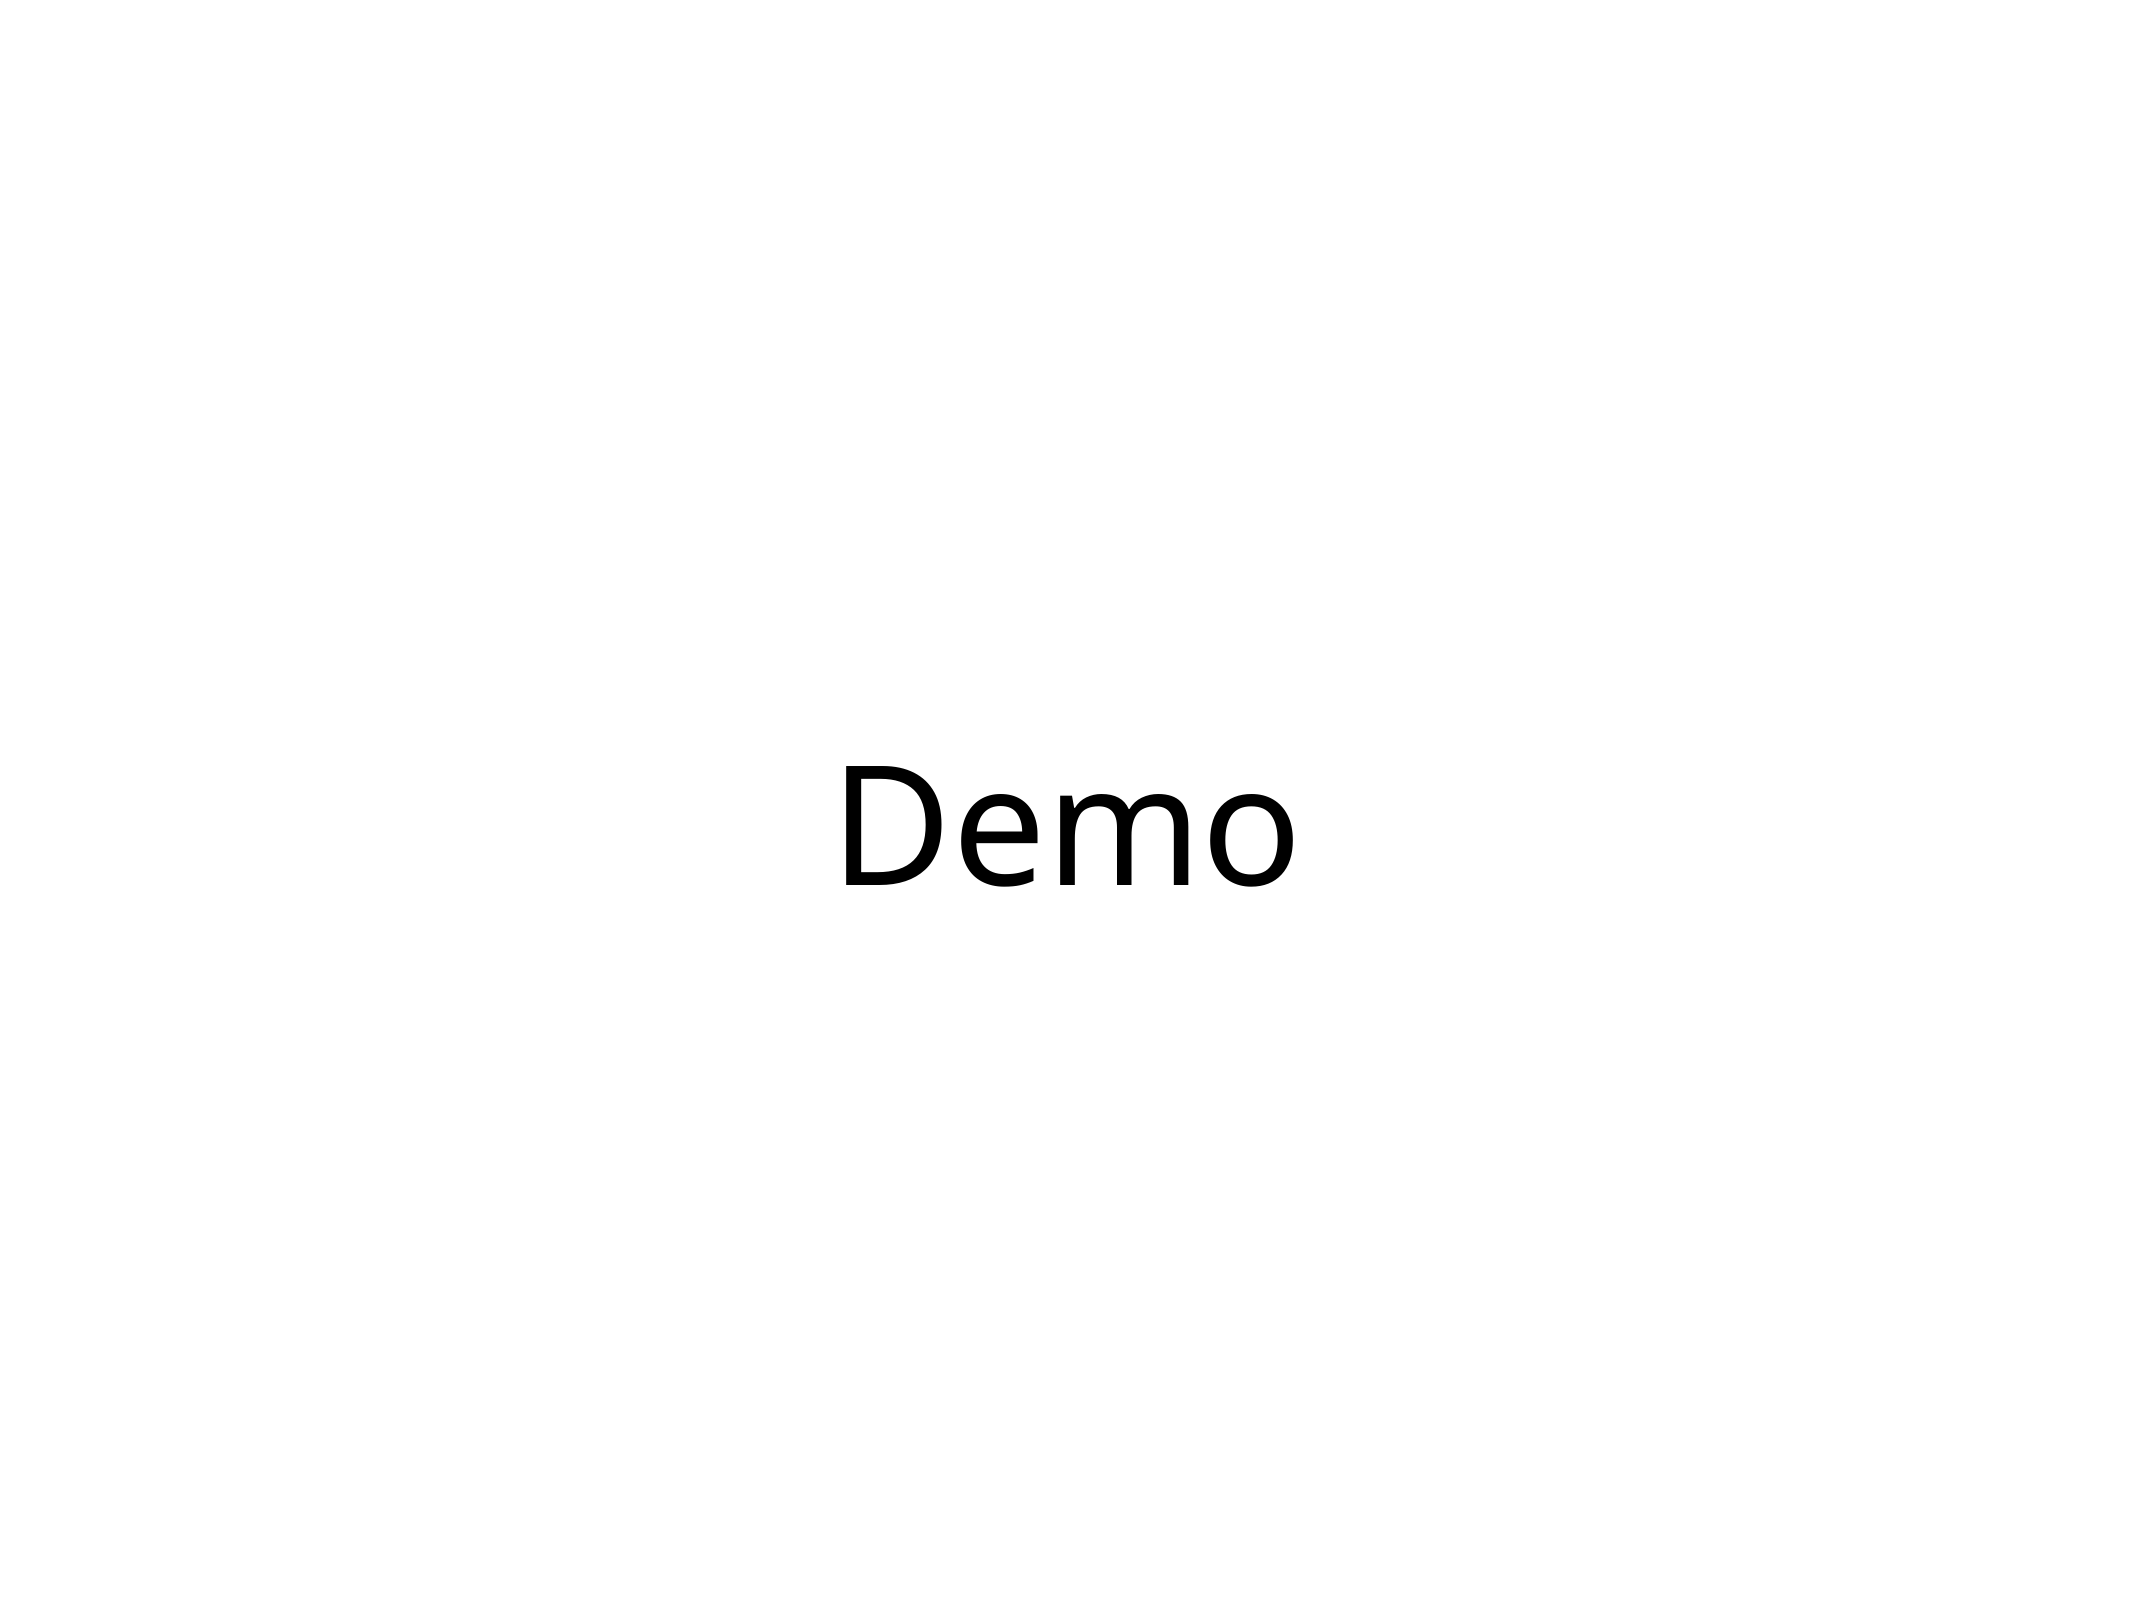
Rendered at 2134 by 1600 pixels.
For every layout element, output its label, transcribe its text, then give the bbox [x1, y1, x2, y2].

title Demo [207, 705, 1926, 928]
